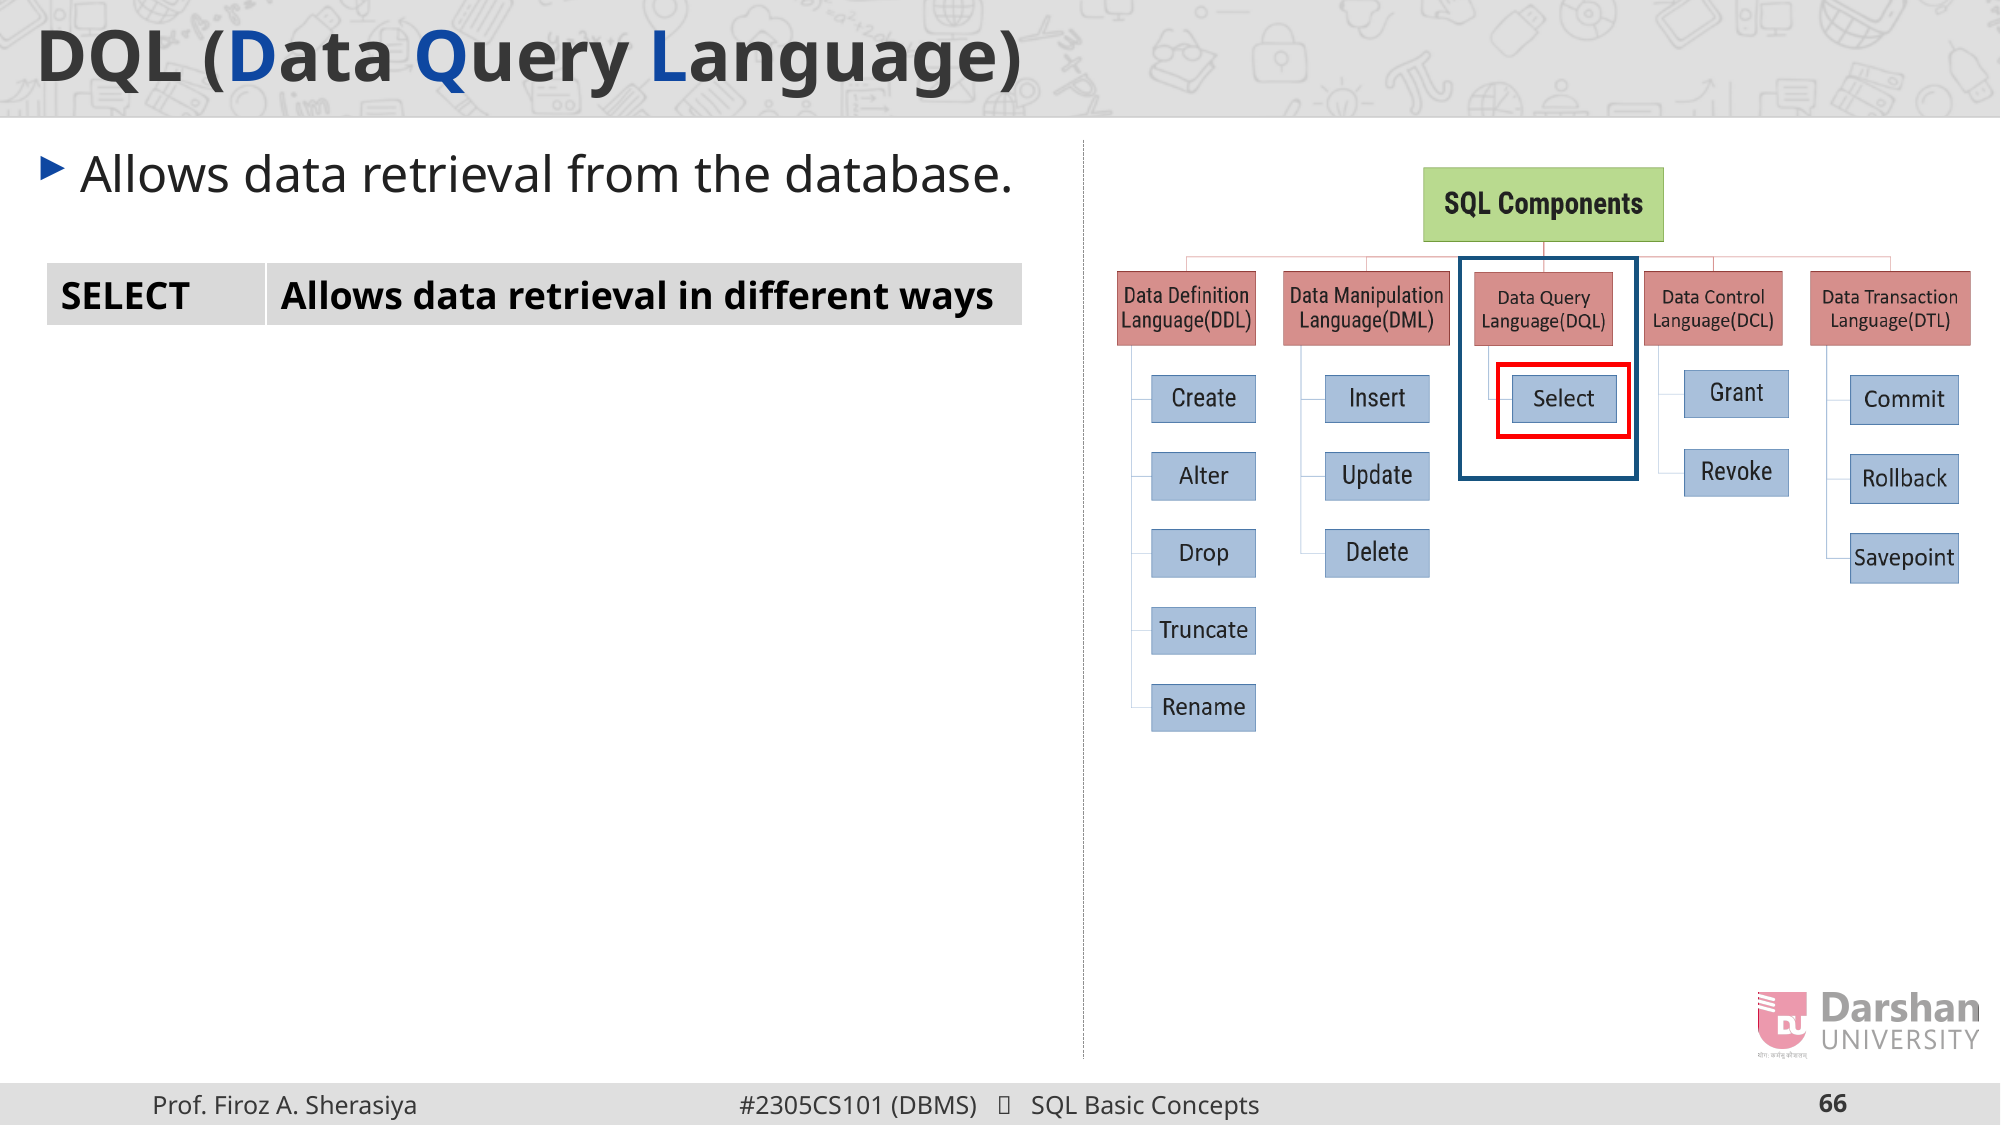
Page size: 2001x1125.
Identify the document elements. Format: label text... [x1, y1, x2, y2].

table_header SELECT [47, 263, 265, 325]
picture [1094, 145, 1979, 750]
table_header Allows data retrieval in different ways [267, 263, 1022, 325]
list Allows data retrieval from the database. [21, 141, 1061, 1059]
title DQL (Data Query Language) [0, 0, 2000, 117]
text_box Basic SQL Commands [1758, 992, 1979, 1059]
